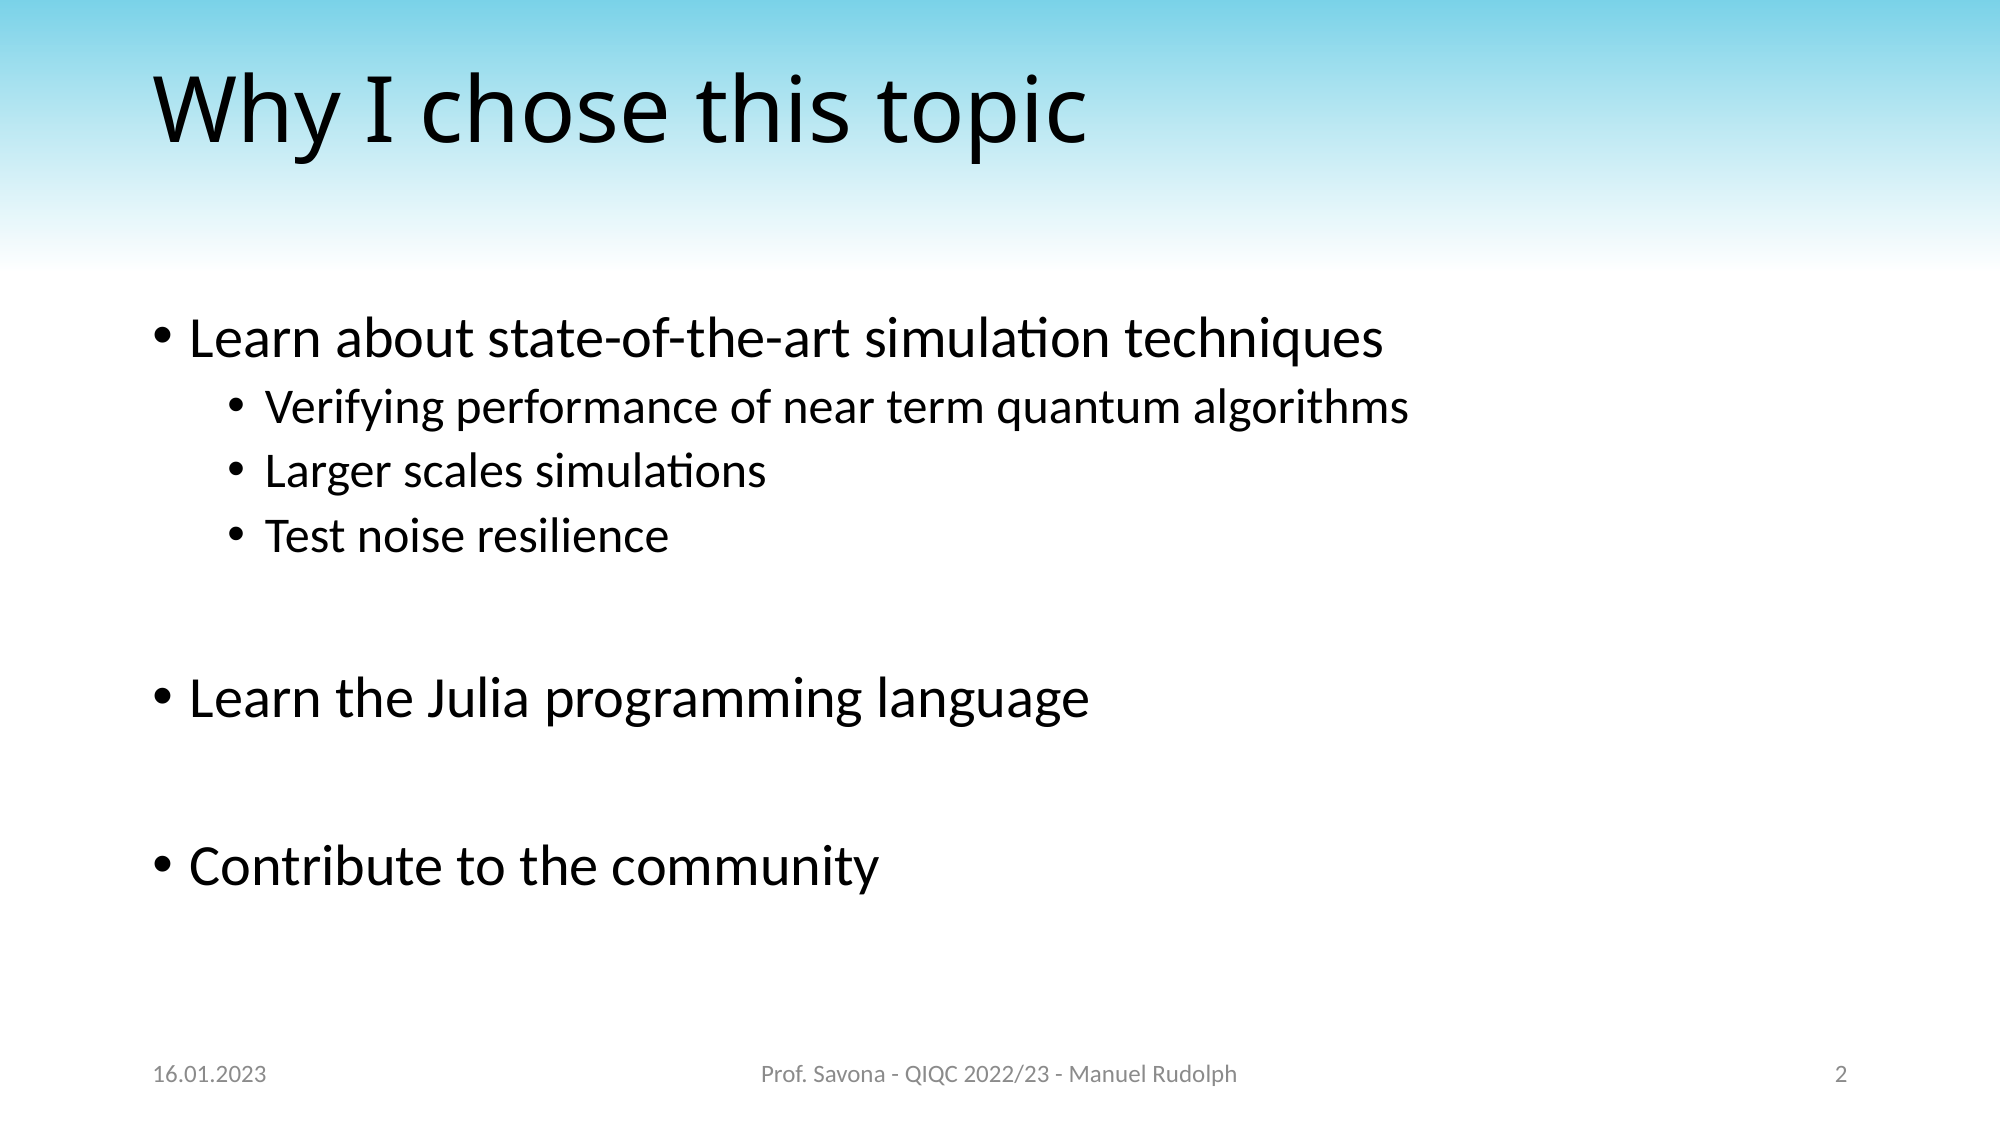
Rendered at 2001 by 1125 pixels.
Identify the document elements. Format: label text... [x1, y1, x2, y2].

footer Prof. Savona - QIQC 2022/23 - Manuel Rudolph [662, 1042, 1338, 1103]
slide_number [137, 1042, 588, 1103]
title Why I chose this topic [137, 3, 1863, 222]
list Learn about state-of-the-art simulation techniques Verifying performance of near term quantum algorithms Larger scales simulations Test noise resilience Learn the Julia programming language Contribute to the community [137, 299, 1863, 1014]
slide_number 2 [1412, 1042, 1863, 1103]
